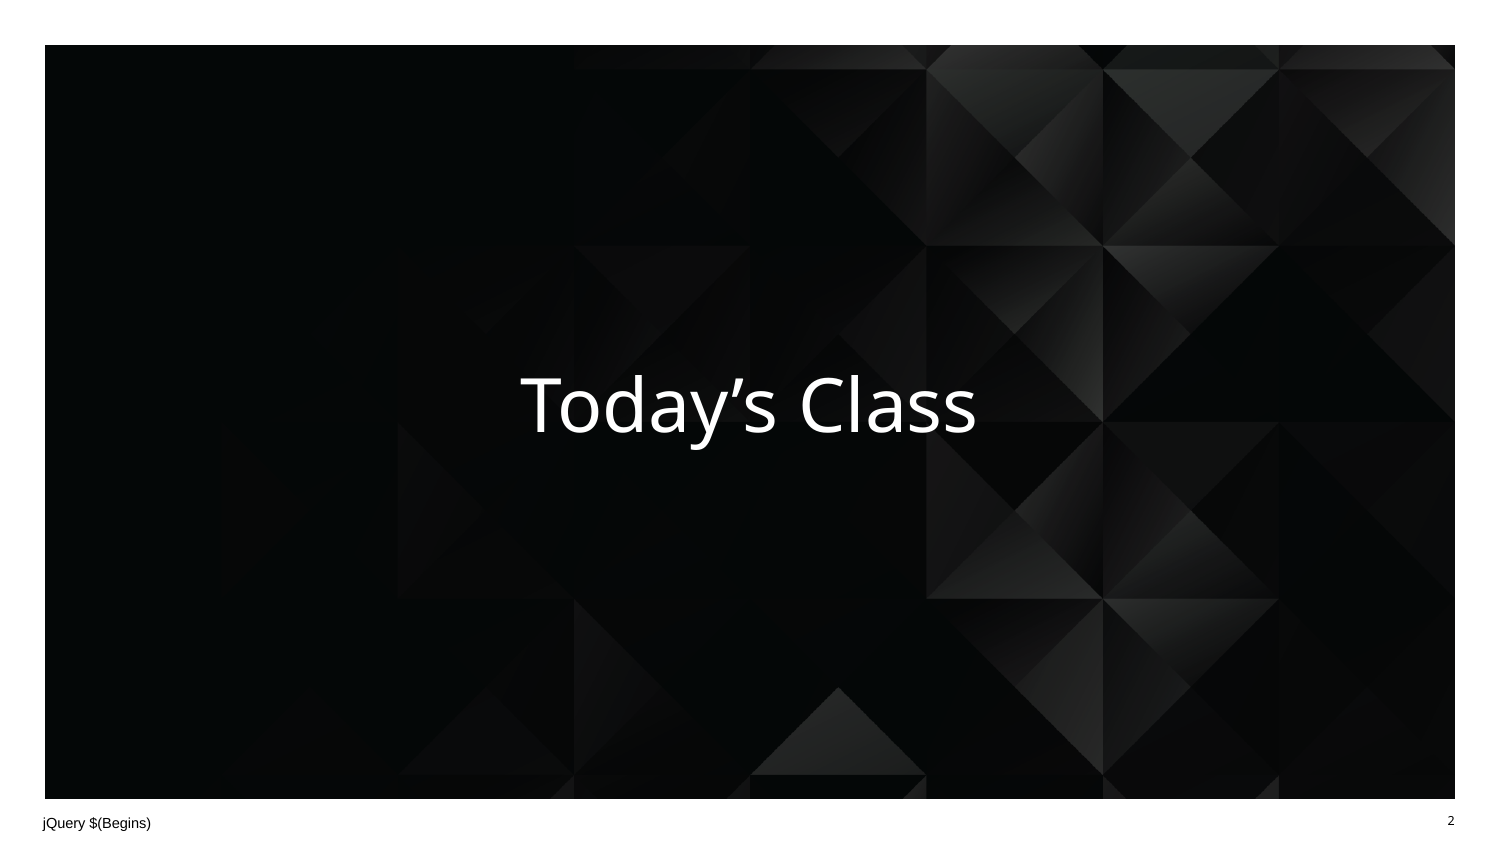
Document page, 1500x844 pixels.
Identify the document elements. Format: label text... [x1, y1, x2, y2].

subtitle jQuery $(Begins) [0, 806, 1306, 844]
picture [45, 45, 1455, 342]
picture [45, 473, 1455, 799]
title Today’s Class [45, 342, 1455, 473]
